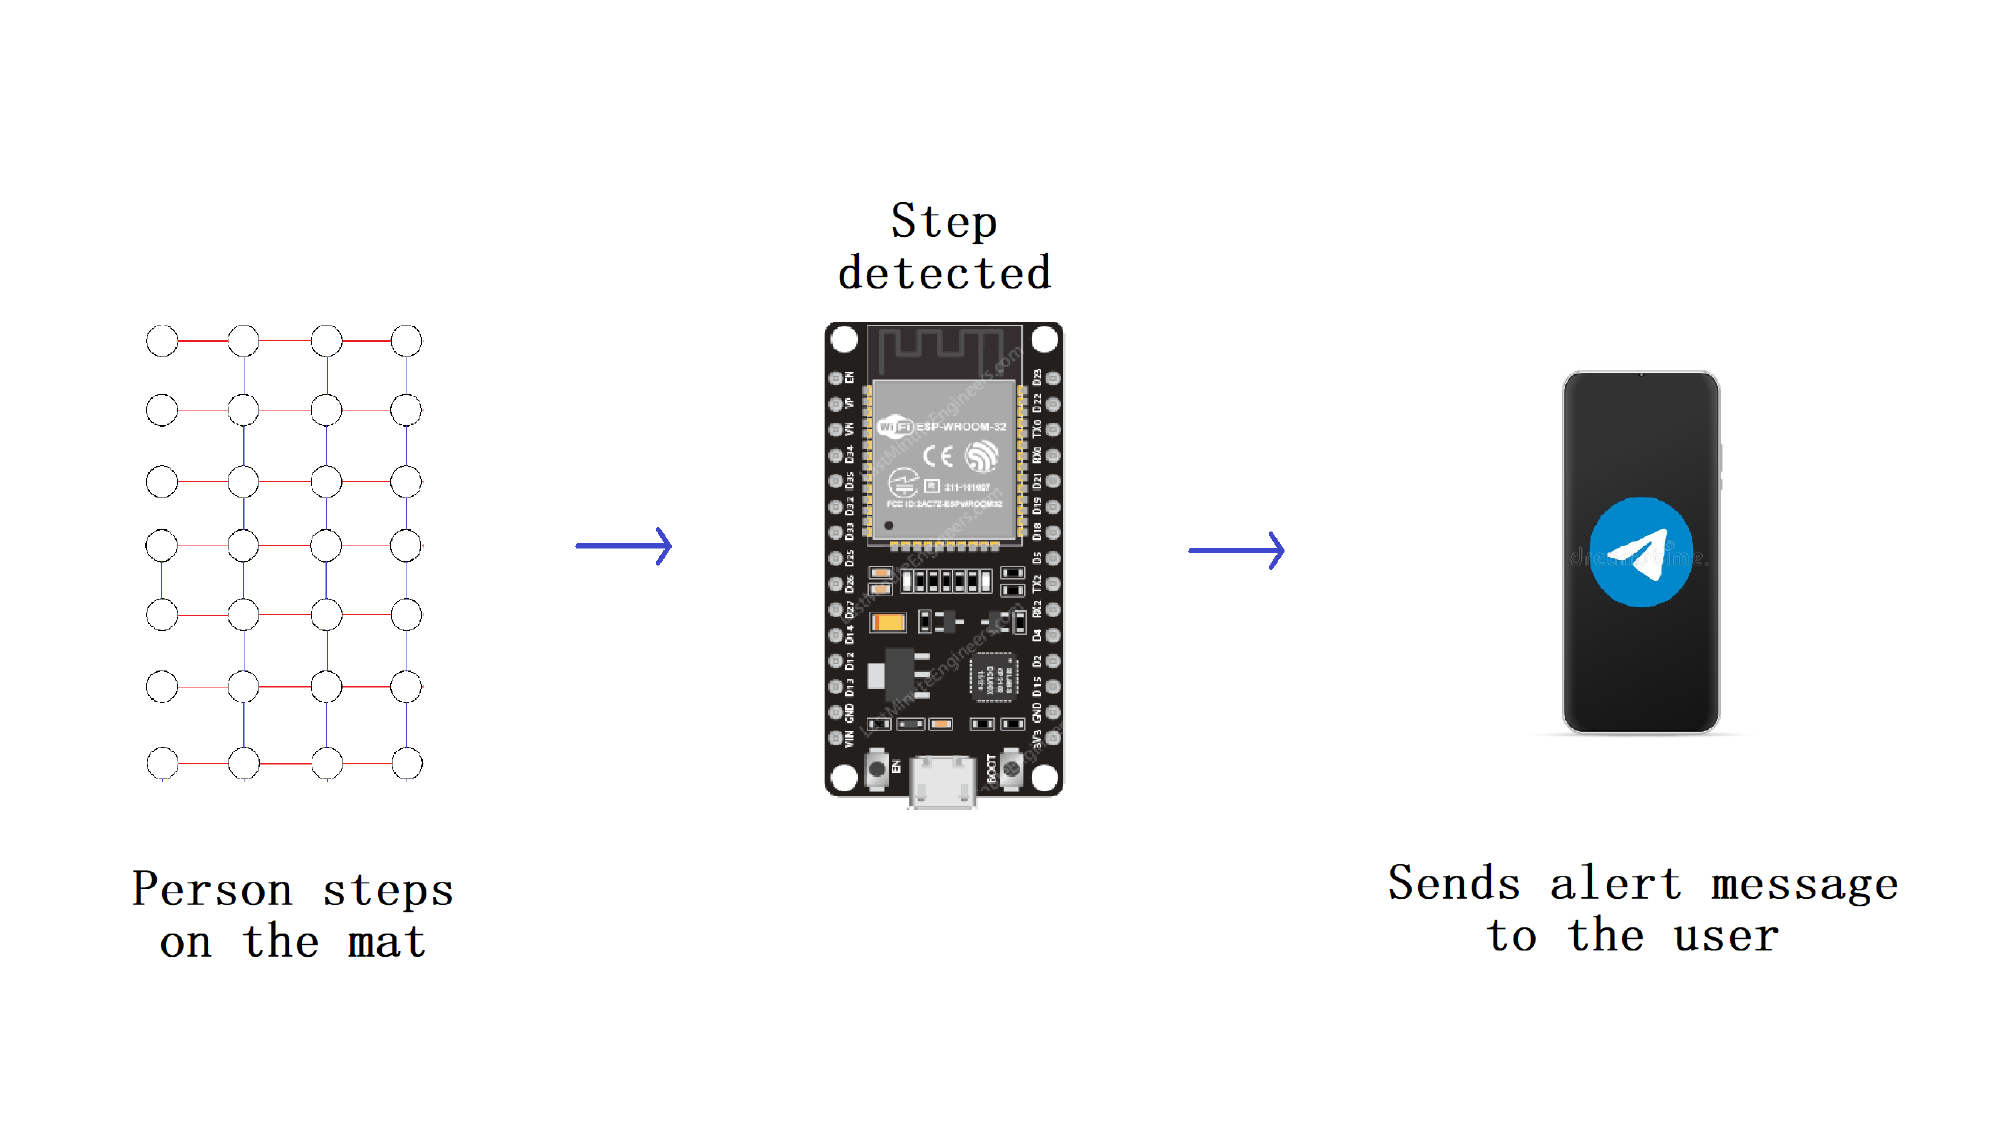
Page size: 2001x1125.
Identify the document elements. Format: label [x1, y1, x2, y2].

picture [107, 49, 1927, 974]
